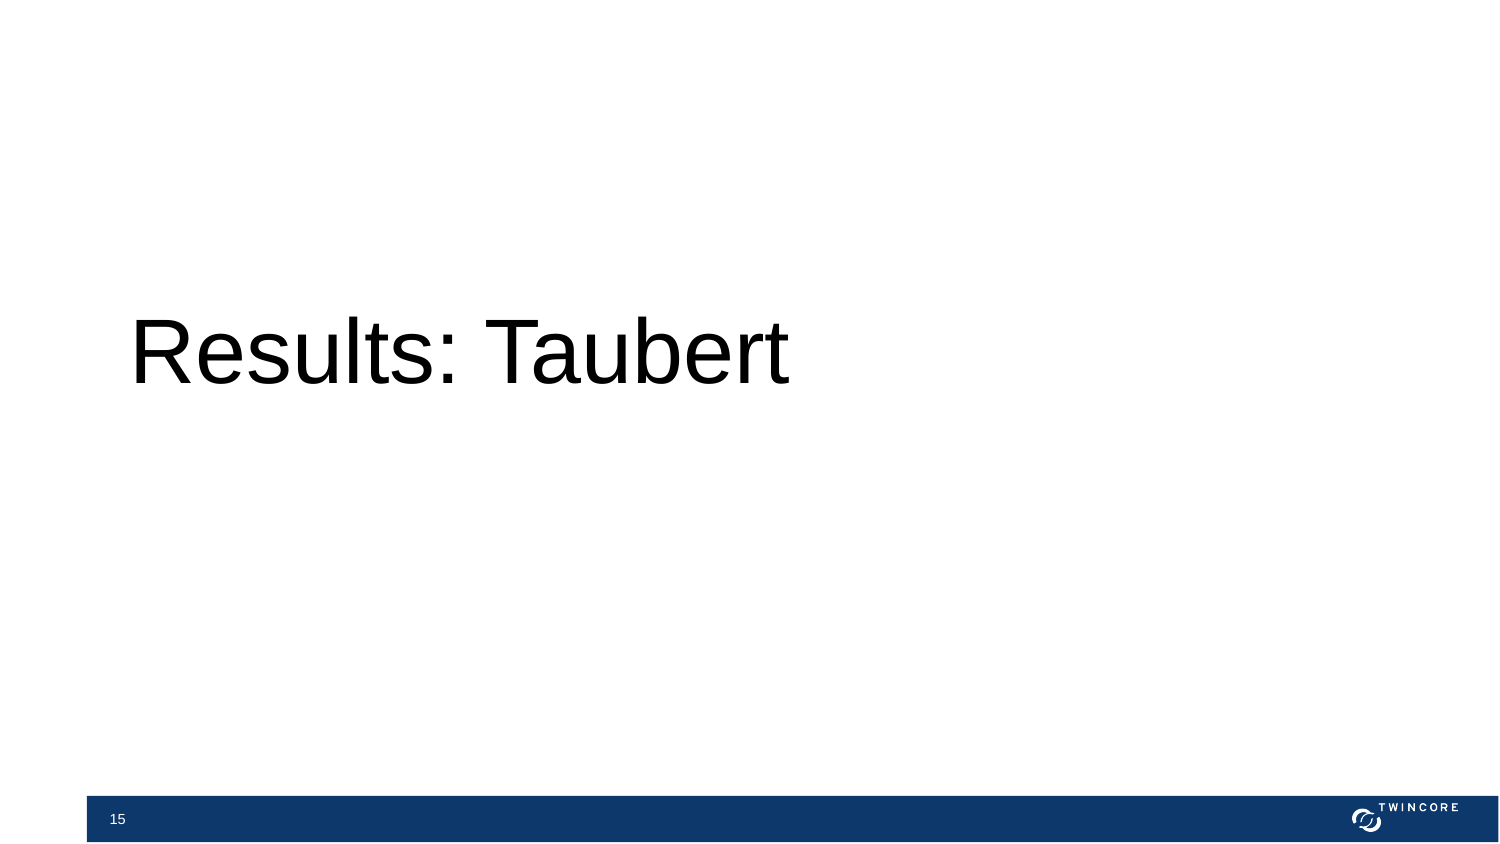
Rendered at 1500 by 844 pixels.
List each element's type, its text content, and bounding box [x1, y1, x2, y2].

title Results: Taubert [129, 302, 1369, 405]
picture [1352, 803, 1458, 832]
